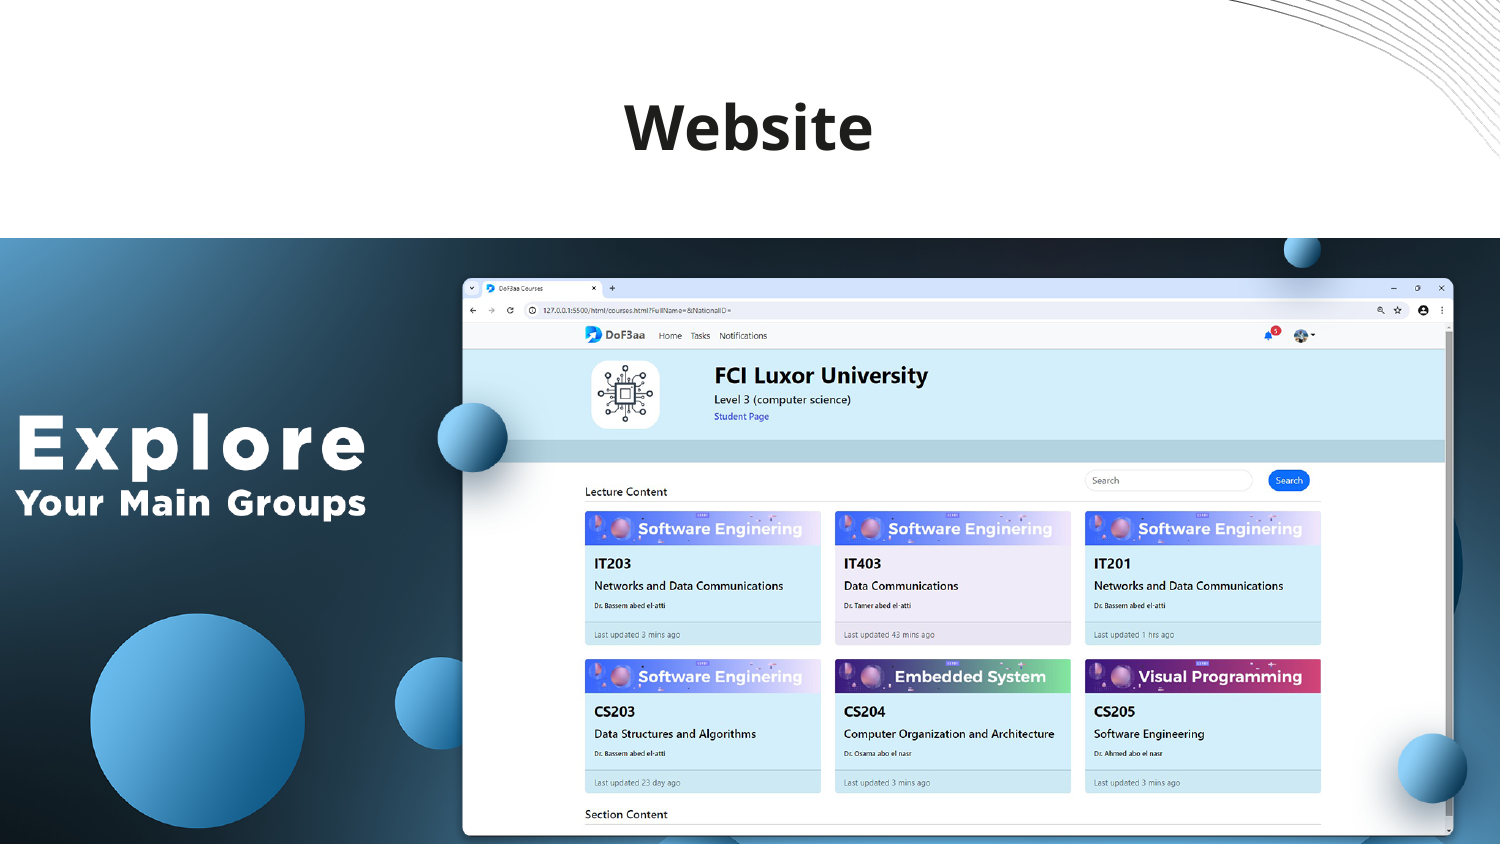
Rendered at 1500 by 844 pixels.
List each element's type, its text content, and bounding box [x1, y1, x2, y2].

picture [0, 0, 1500, 844]
title Website [118, 72, 1382, 167]
